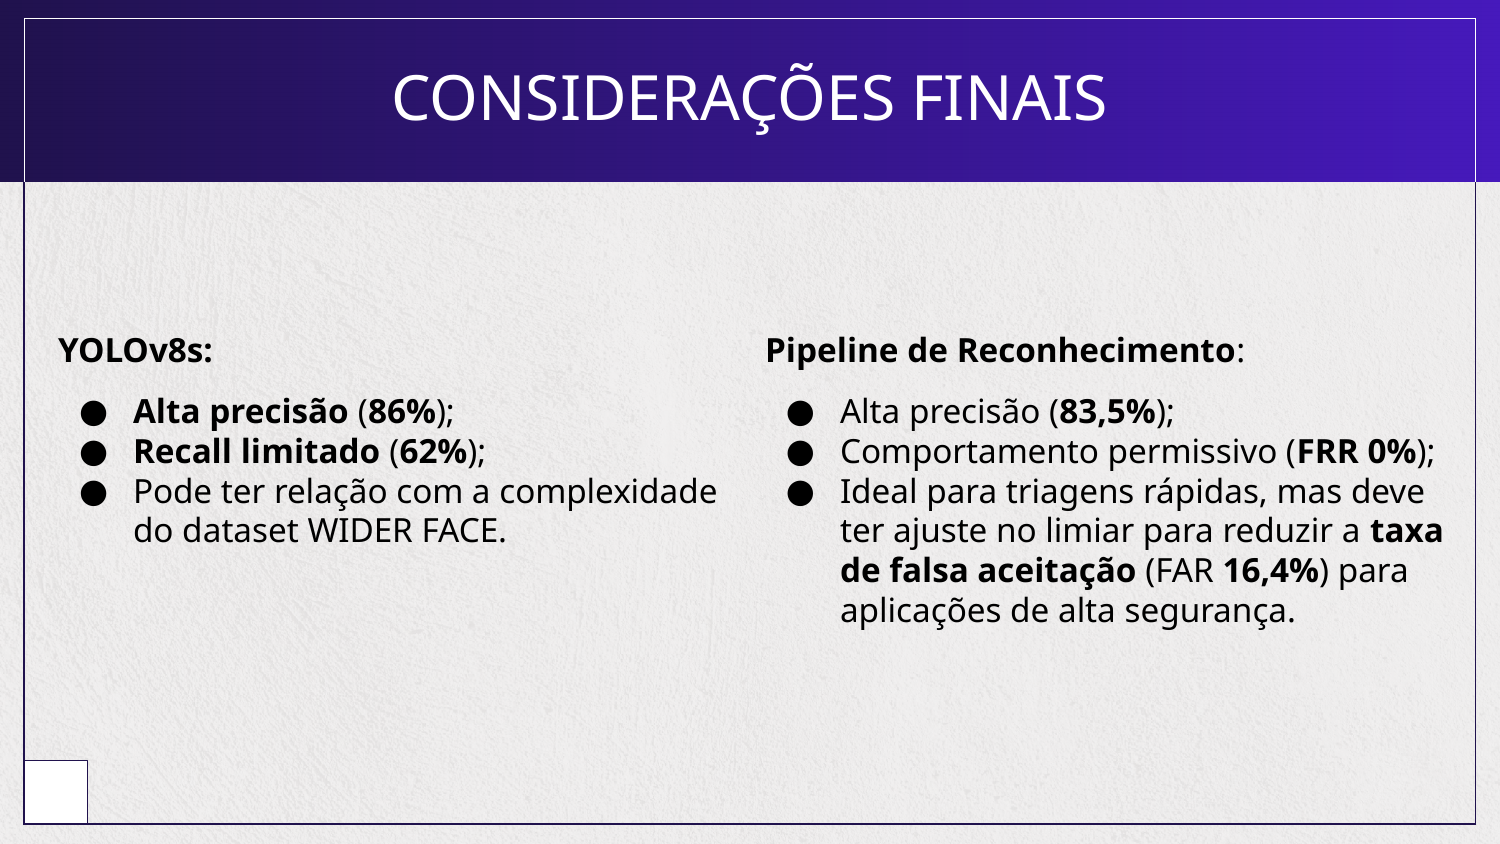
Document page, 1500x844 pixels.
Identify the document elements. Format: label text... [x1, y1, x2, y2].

title CONSIDERAÇÕES FINAIS [118, 48, 1382, 143]
text_box YOLOv8s: Alta precisão (86%); Recall limitado (62%); Pode ter relação com a complexidade do dataset WIDER FACE. [43, 314, 749, 746]
text_box Pipeline de Reconhecimento: Alta precisão (83,5%); Comportamento permissivo (FRR 0%); Ideal para triagens rápidas, mas deve ter ajuste no limiar para reduzir a taxa de falsa aceitação (FAR 16,4%) para aplicações de alta segurança. [749, 314, 1492, 746]
picture [0, 0, 1500, 844]
